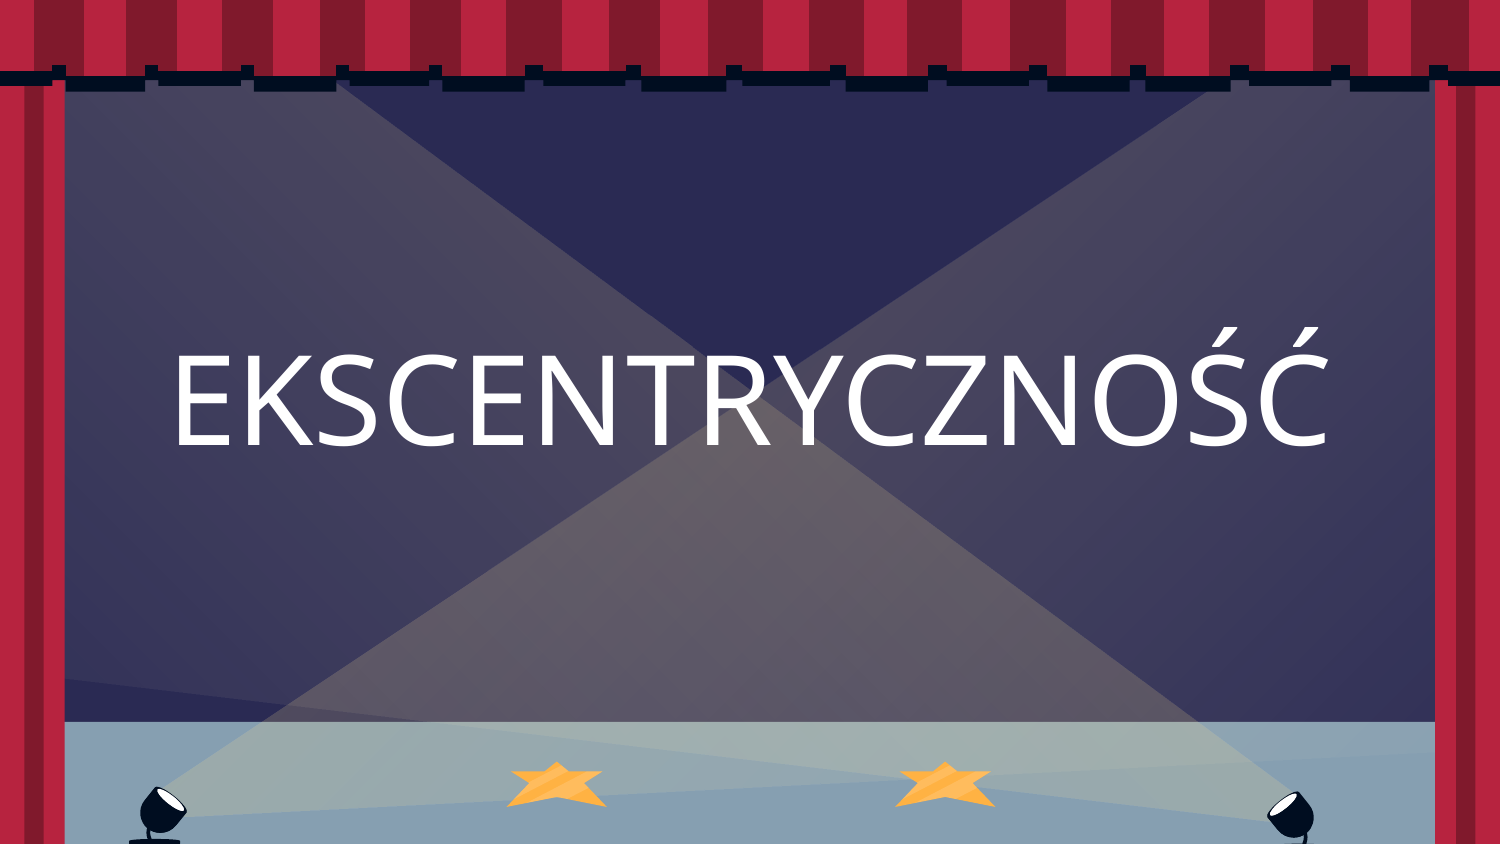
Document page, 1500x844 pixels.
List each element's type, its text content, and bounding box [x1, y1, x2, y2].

title EKSCENTRYCZNOŚĆ [93, 328, 1407, 464]
